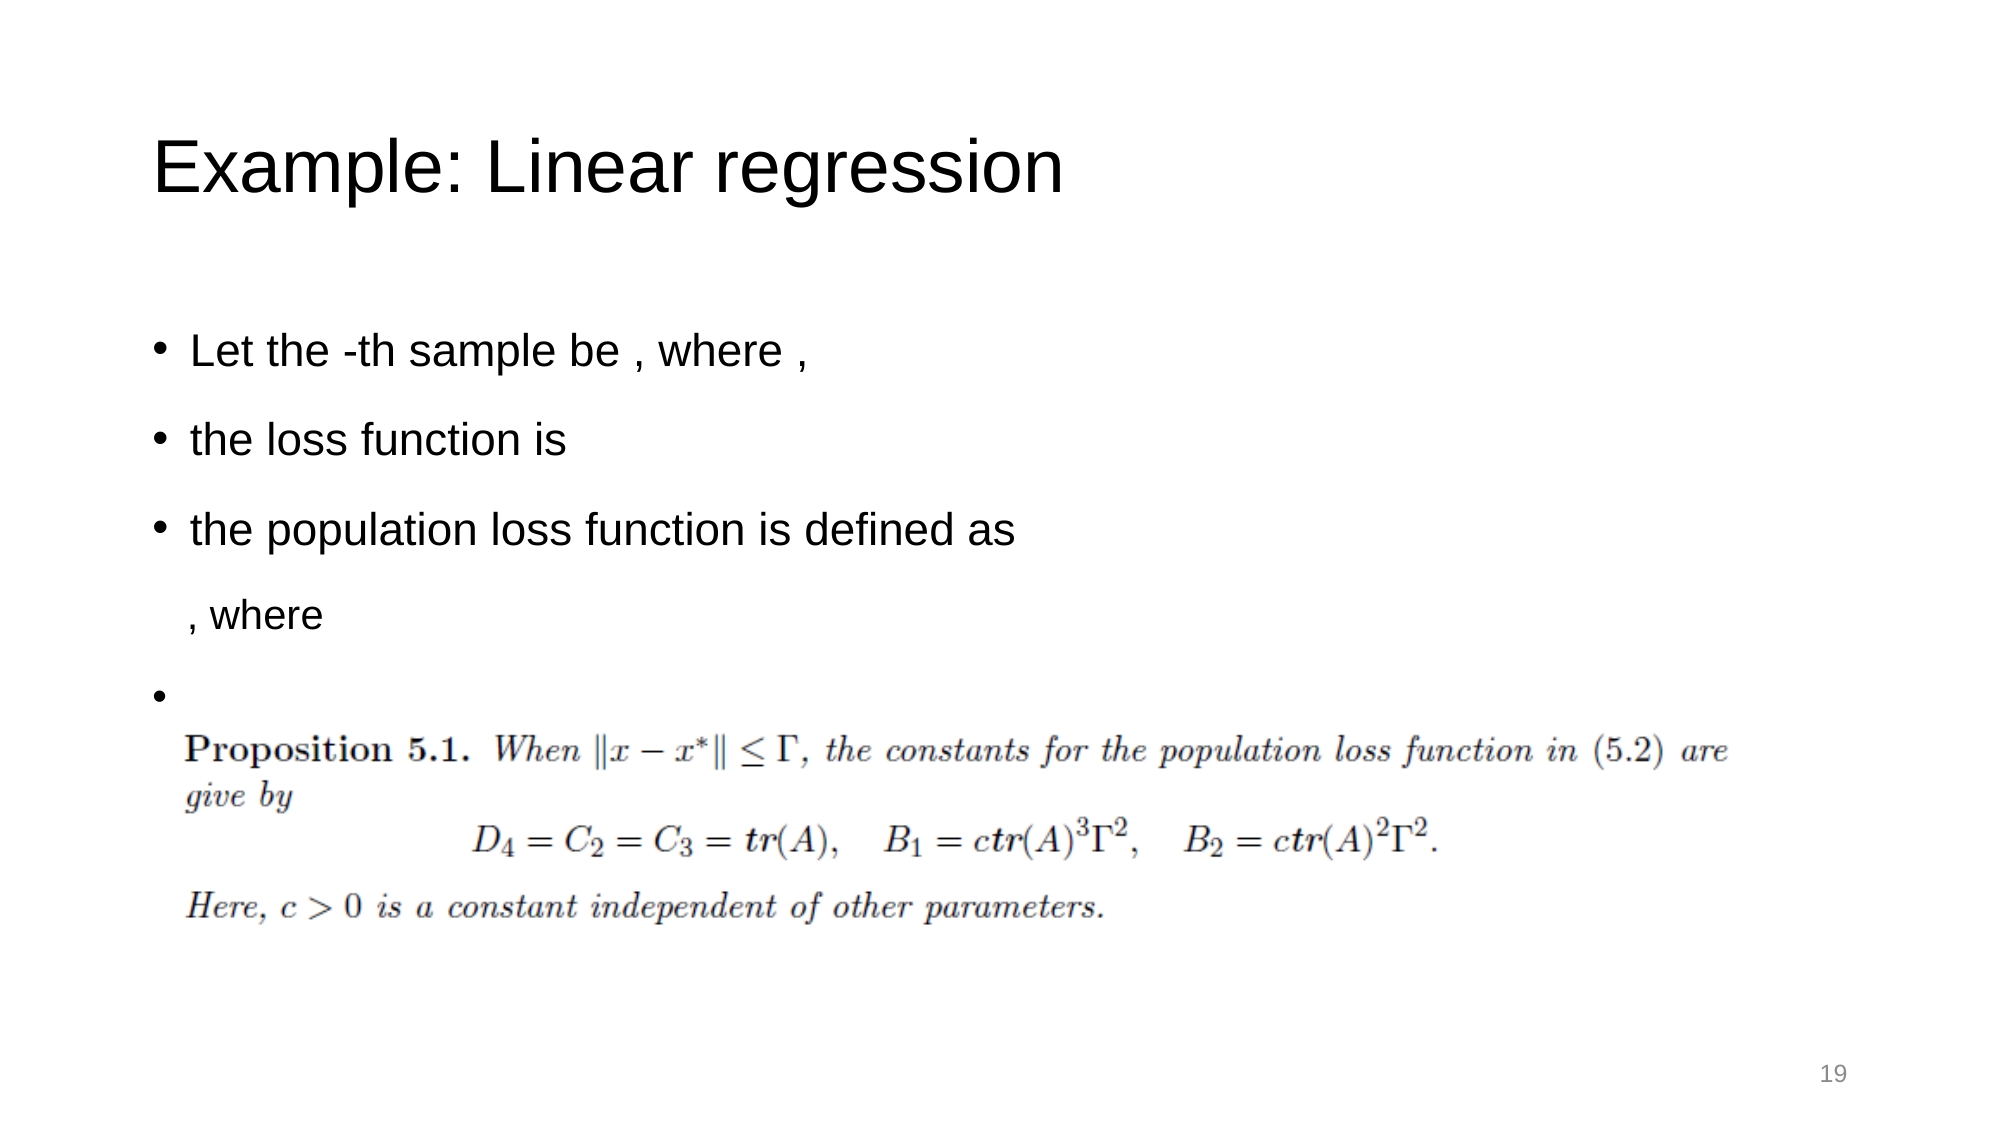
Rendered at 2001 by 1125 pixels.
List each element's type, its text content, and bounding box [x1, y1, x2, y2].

slide_number 19 [1412, 1042, 1863, 1103]
title Example: Linear regression [137, 59, 1863, 278]
picture [169, 725, 1768, 944]
